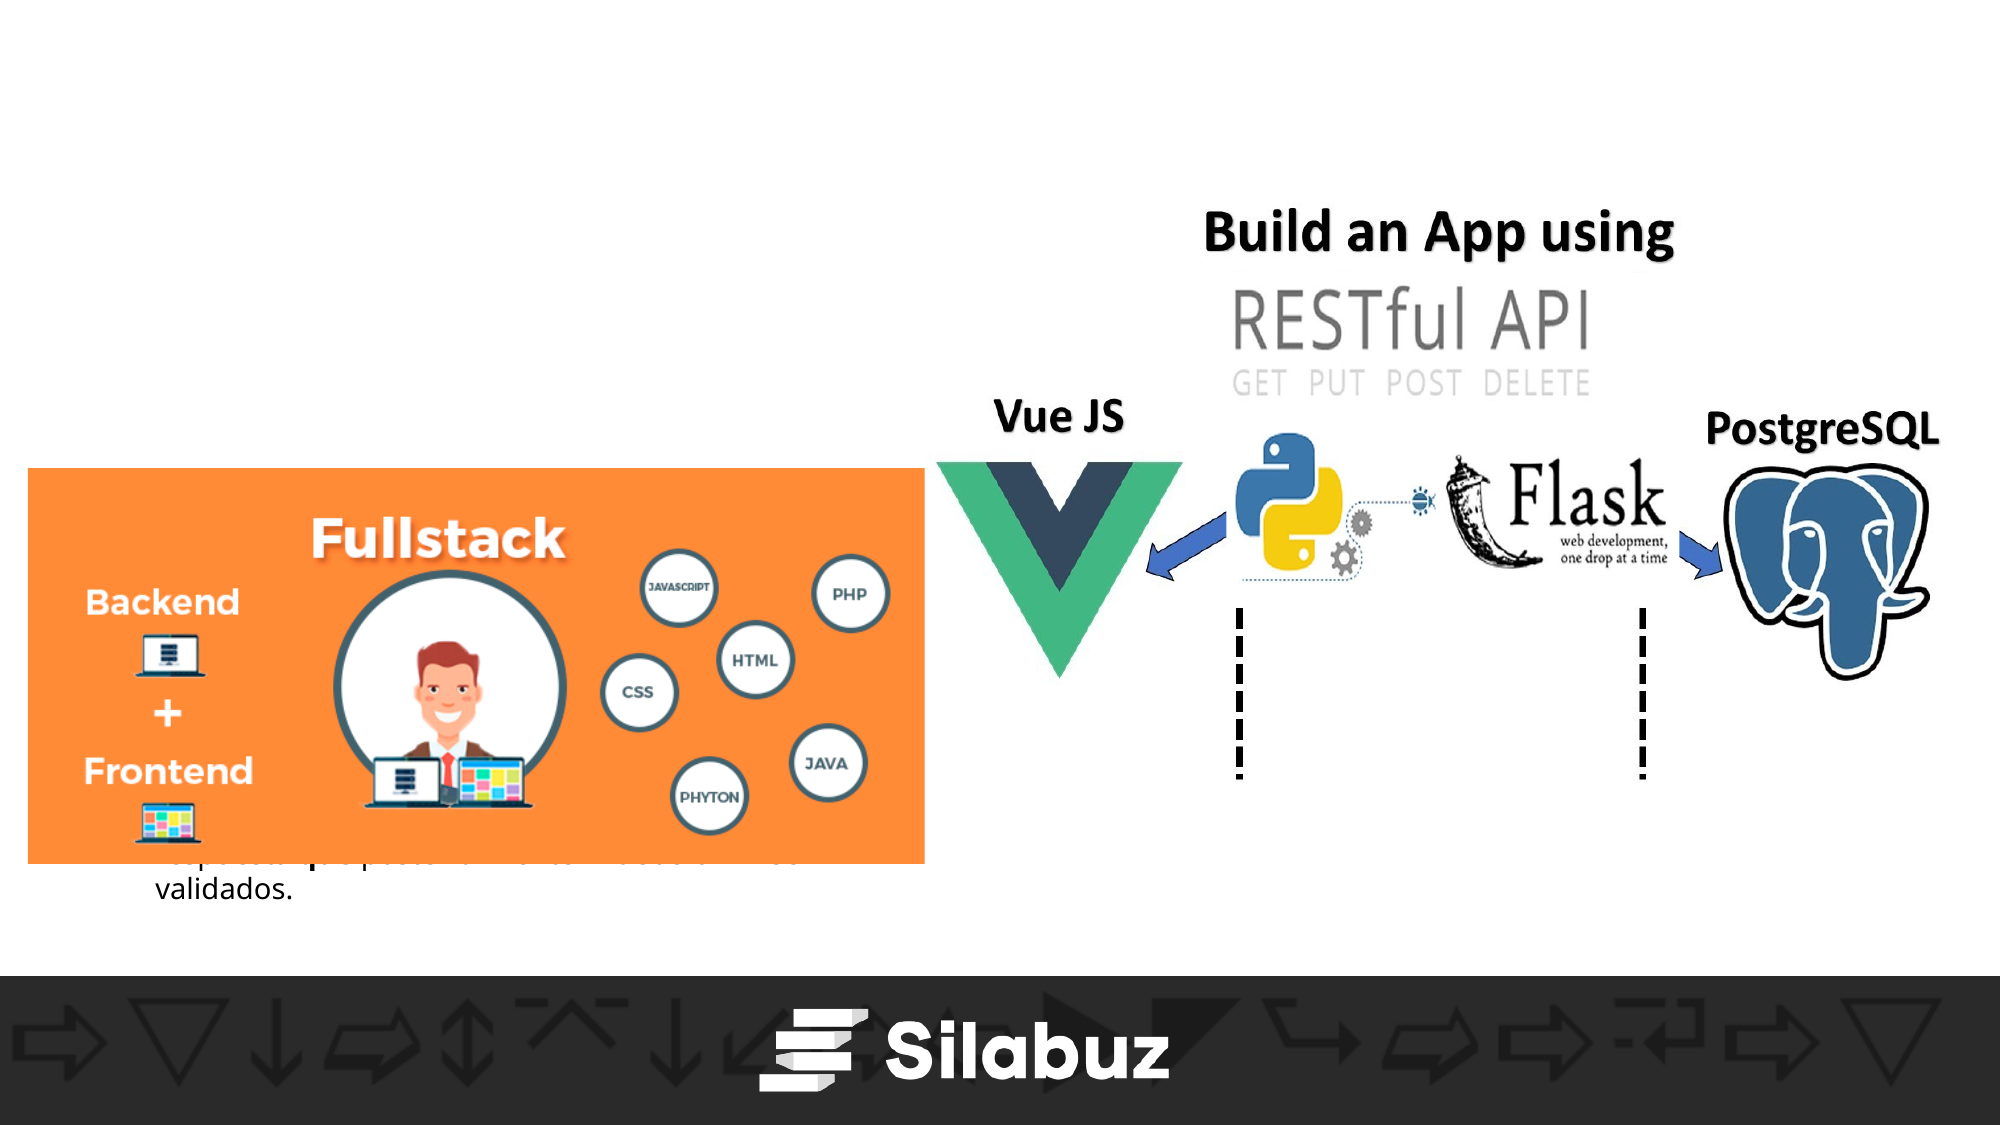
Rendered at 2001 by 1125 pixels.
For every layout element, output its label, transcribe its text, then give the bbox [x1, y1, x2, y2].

picture [0, 976, 2000, 1125]
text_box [913, 188, 2000, 810]
picture [27, 468, 925, 864]
text_box Postman es una aplicación que nos permite realizar pruebas API. Es un cliente HTTP que nos da la posibilidad de testear 'HTTP requests' a través de una interfaz gráfica de usuario, por medio de la cual obtendremos diferentes tipos de respuesta que posteriormente deberán ser validados. [140, 872, 828, 921]
